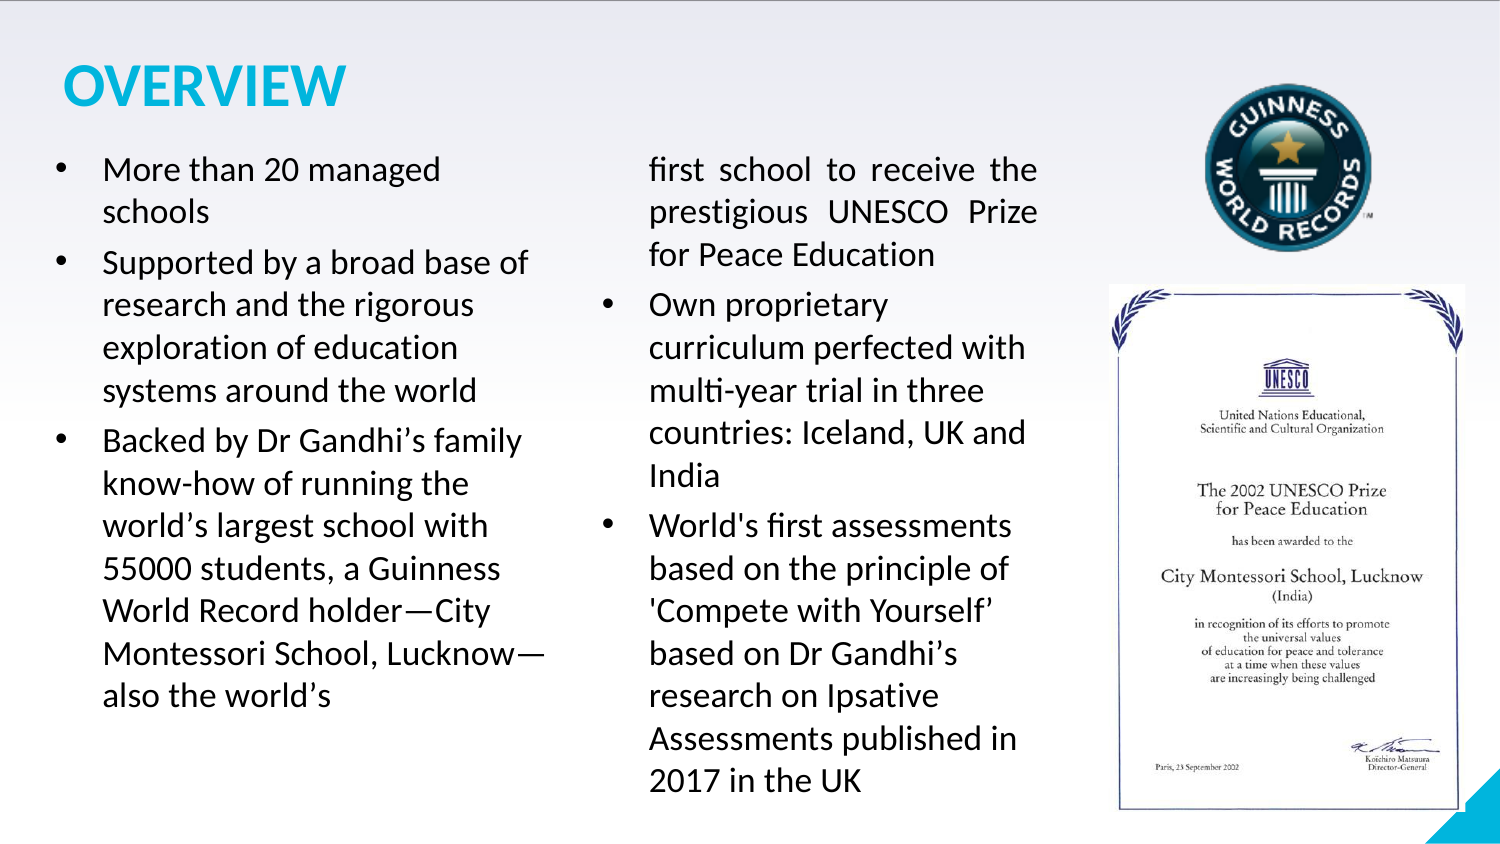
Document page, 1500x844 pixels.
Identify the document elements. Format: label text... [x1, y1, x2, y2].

text_box first school to receive the prestigious UNESCO Prize for Peace Education Own proprietary curriculum perfected with multi-year trial in three countries: Iceland, UK and India World's first assessments based on the principle of 'Compete with Yourself’ based on Dr Gandhi’s research on Ipsative Assessments published in 2017 in the UK [599, 145, 1050, 804]
text_box [1117, 71, 1460, 265]
text_box [1108, 284, 1466, 812]
text_box OVERVIEW [48, 36, 363, 126]
picture [0, 0, 1500, 844]
text_box More than 20 managed schools Supported by a broad base of research and the rigorous exploration of education systems around the world Backed by Dr Gandhi’s family know-how of running the world’s largest school with 55000 students, a Guinness World Record holder—City Montessori School, Lucknow—also the world’s [53, 145, 551, 804]
text_box [1424, 768, 1500, 844]
